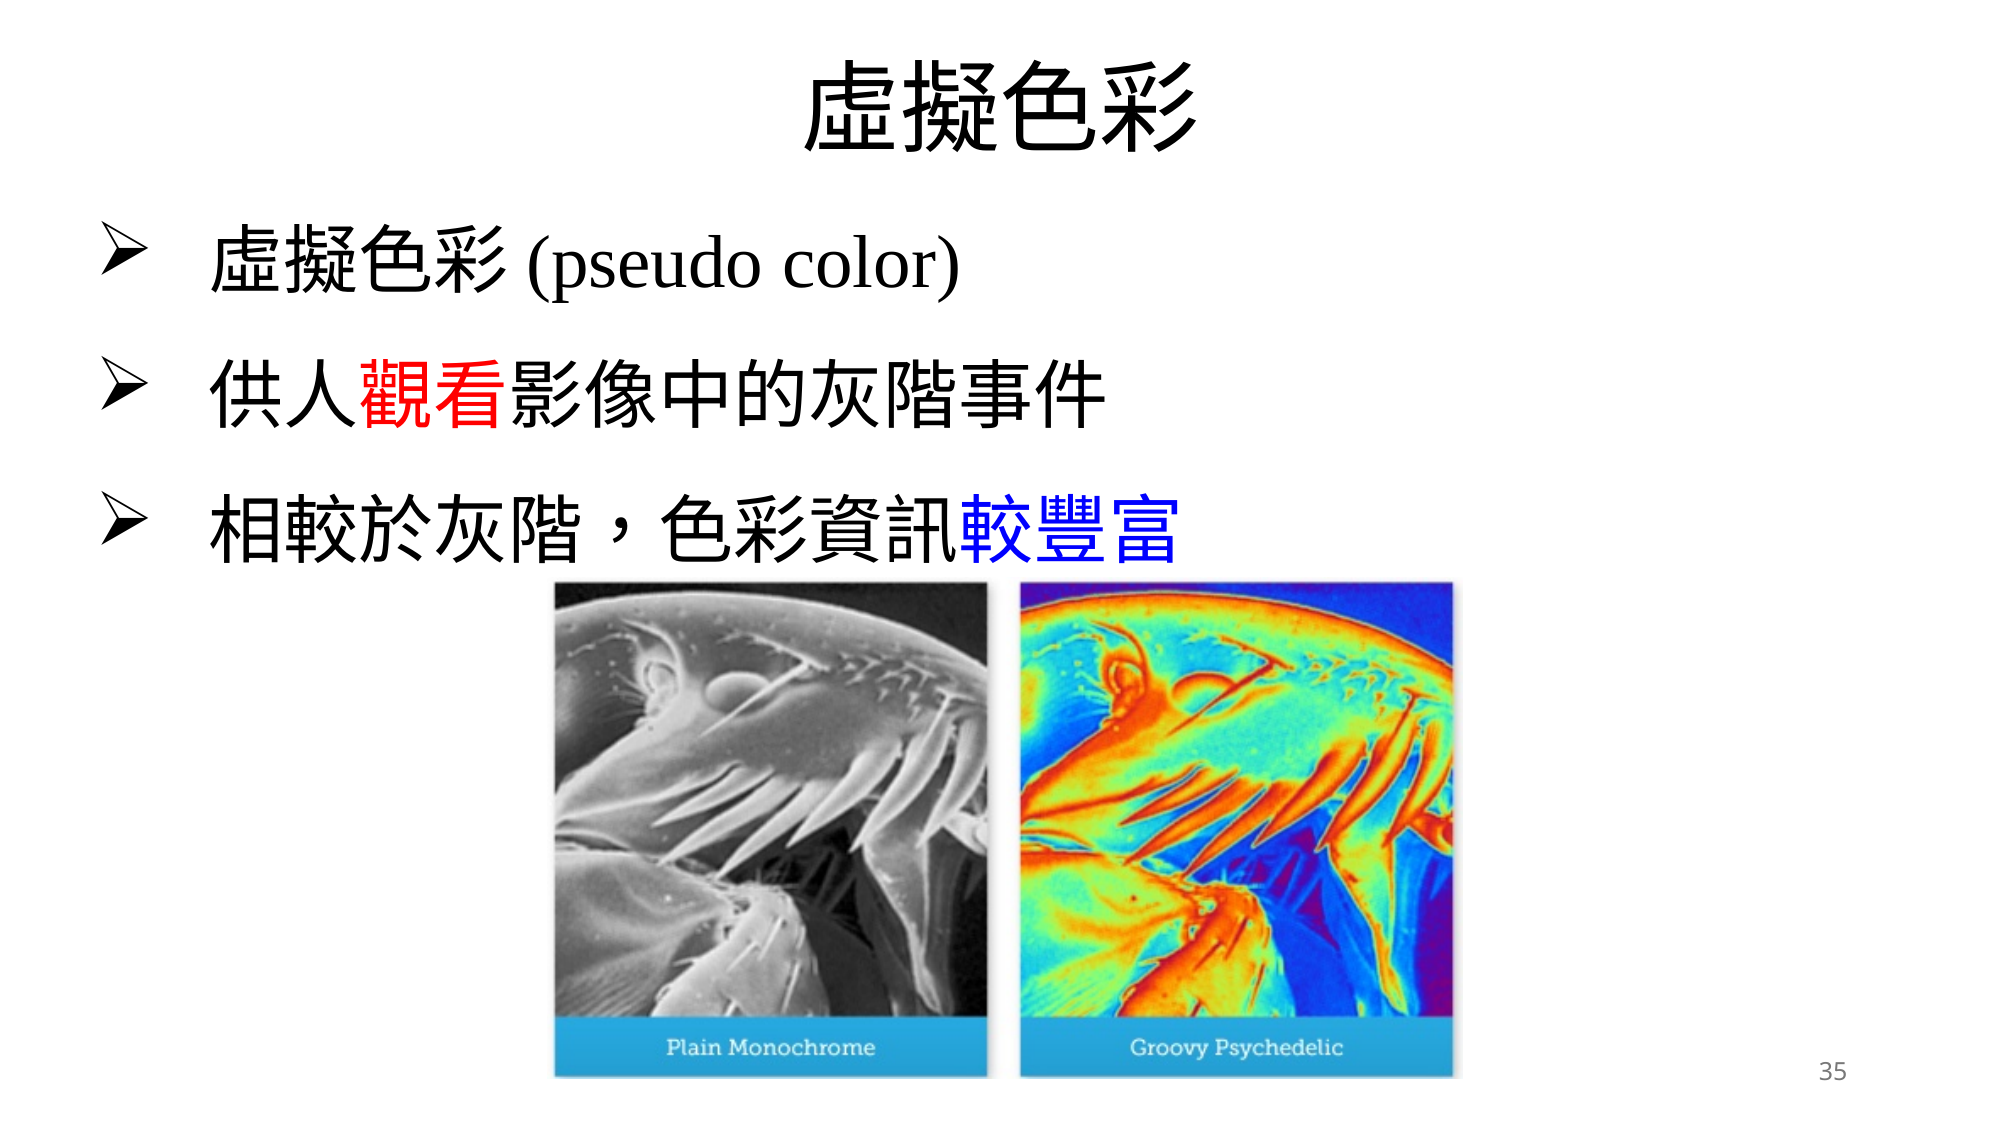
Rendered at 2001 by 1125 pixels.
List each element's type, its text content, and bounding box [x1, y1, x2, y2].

picture [546, 576, 1463, 1080]
text_box 虛擬色彩(pseudo color) 供人觀看影像中的灰階事件 相較於灰階，色彩資訊較豐富 [5, 160, 1199, 581]
text_box 虛擬色彩 [0, 37, 2000, 173]
slide_number 35 [1412, 1042, 1863, 1103]
